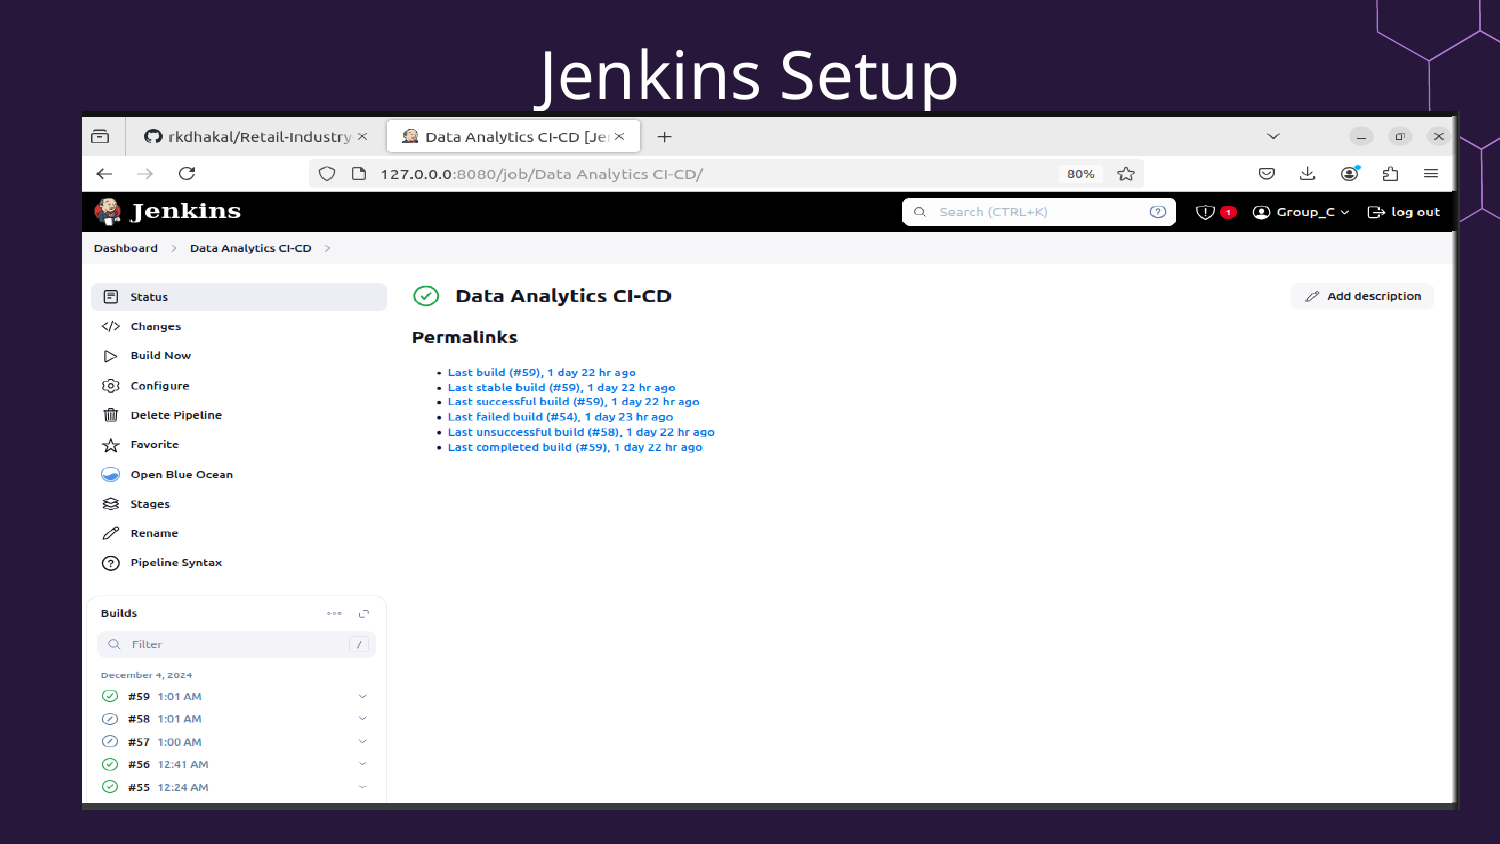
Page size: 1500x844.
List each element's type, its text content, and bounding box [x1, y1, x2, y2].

picture [82, 111, 1460, 810]
title Jenkins Setup [118, 17, 1382, 109]
